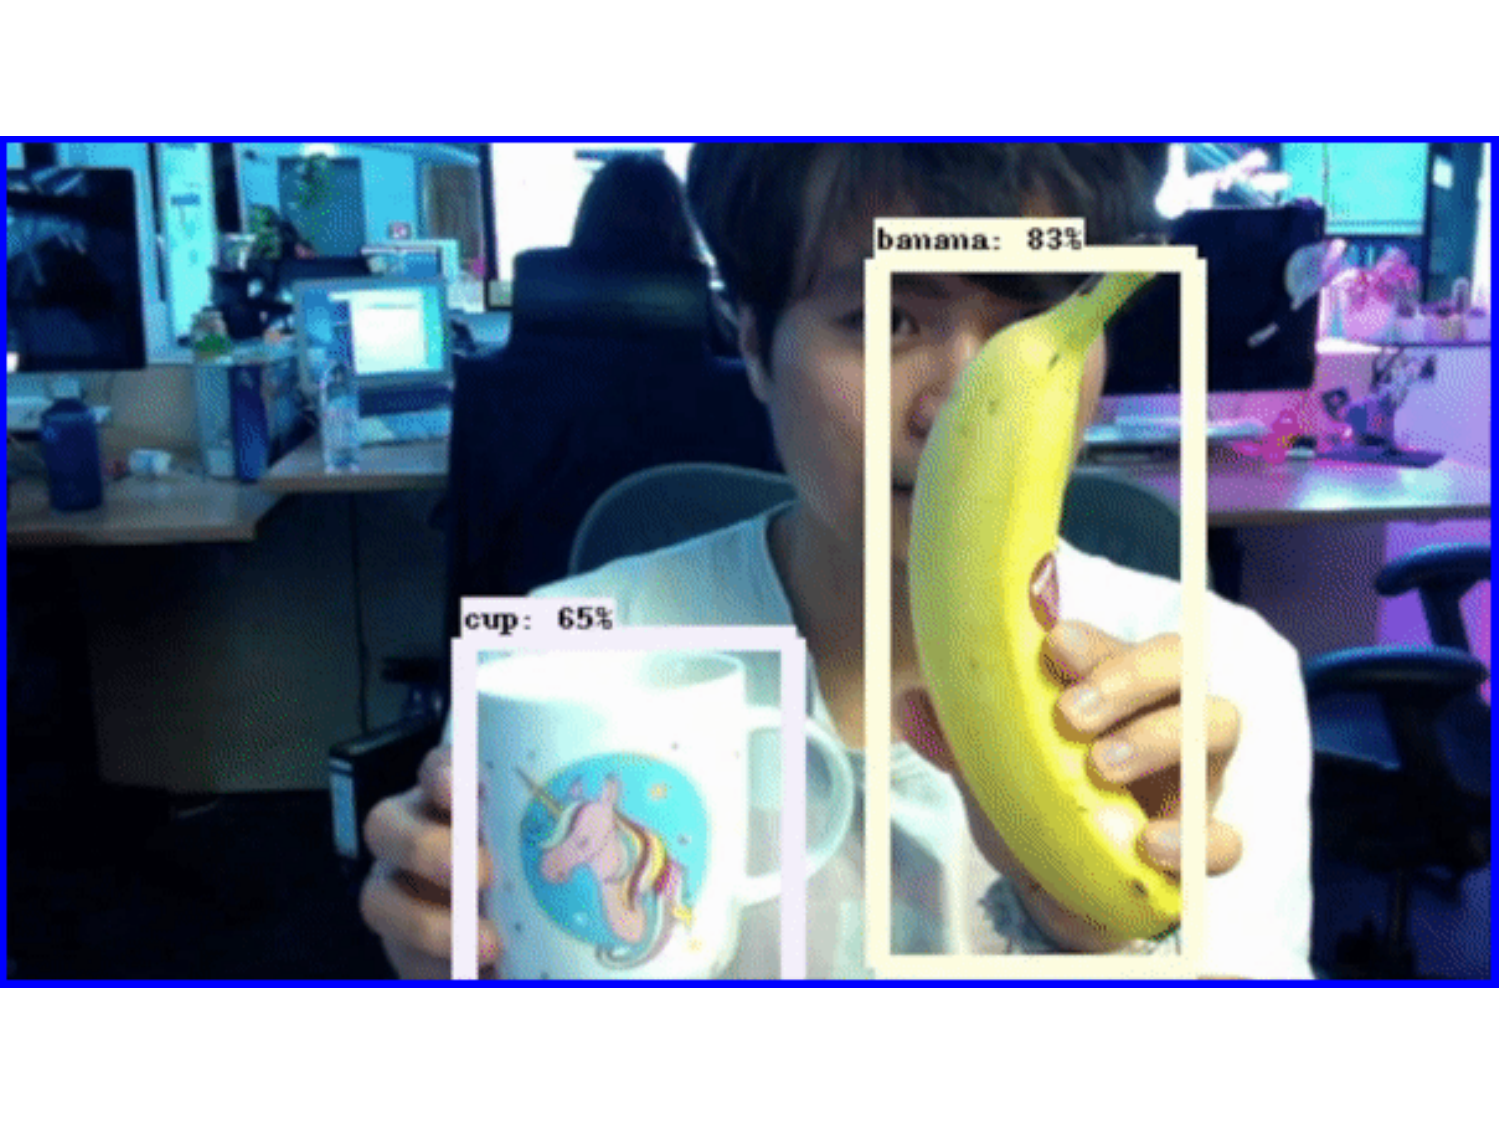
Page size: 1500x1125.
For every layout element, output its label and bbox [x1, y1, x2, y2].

picture [0, 136, 1499, 988]
